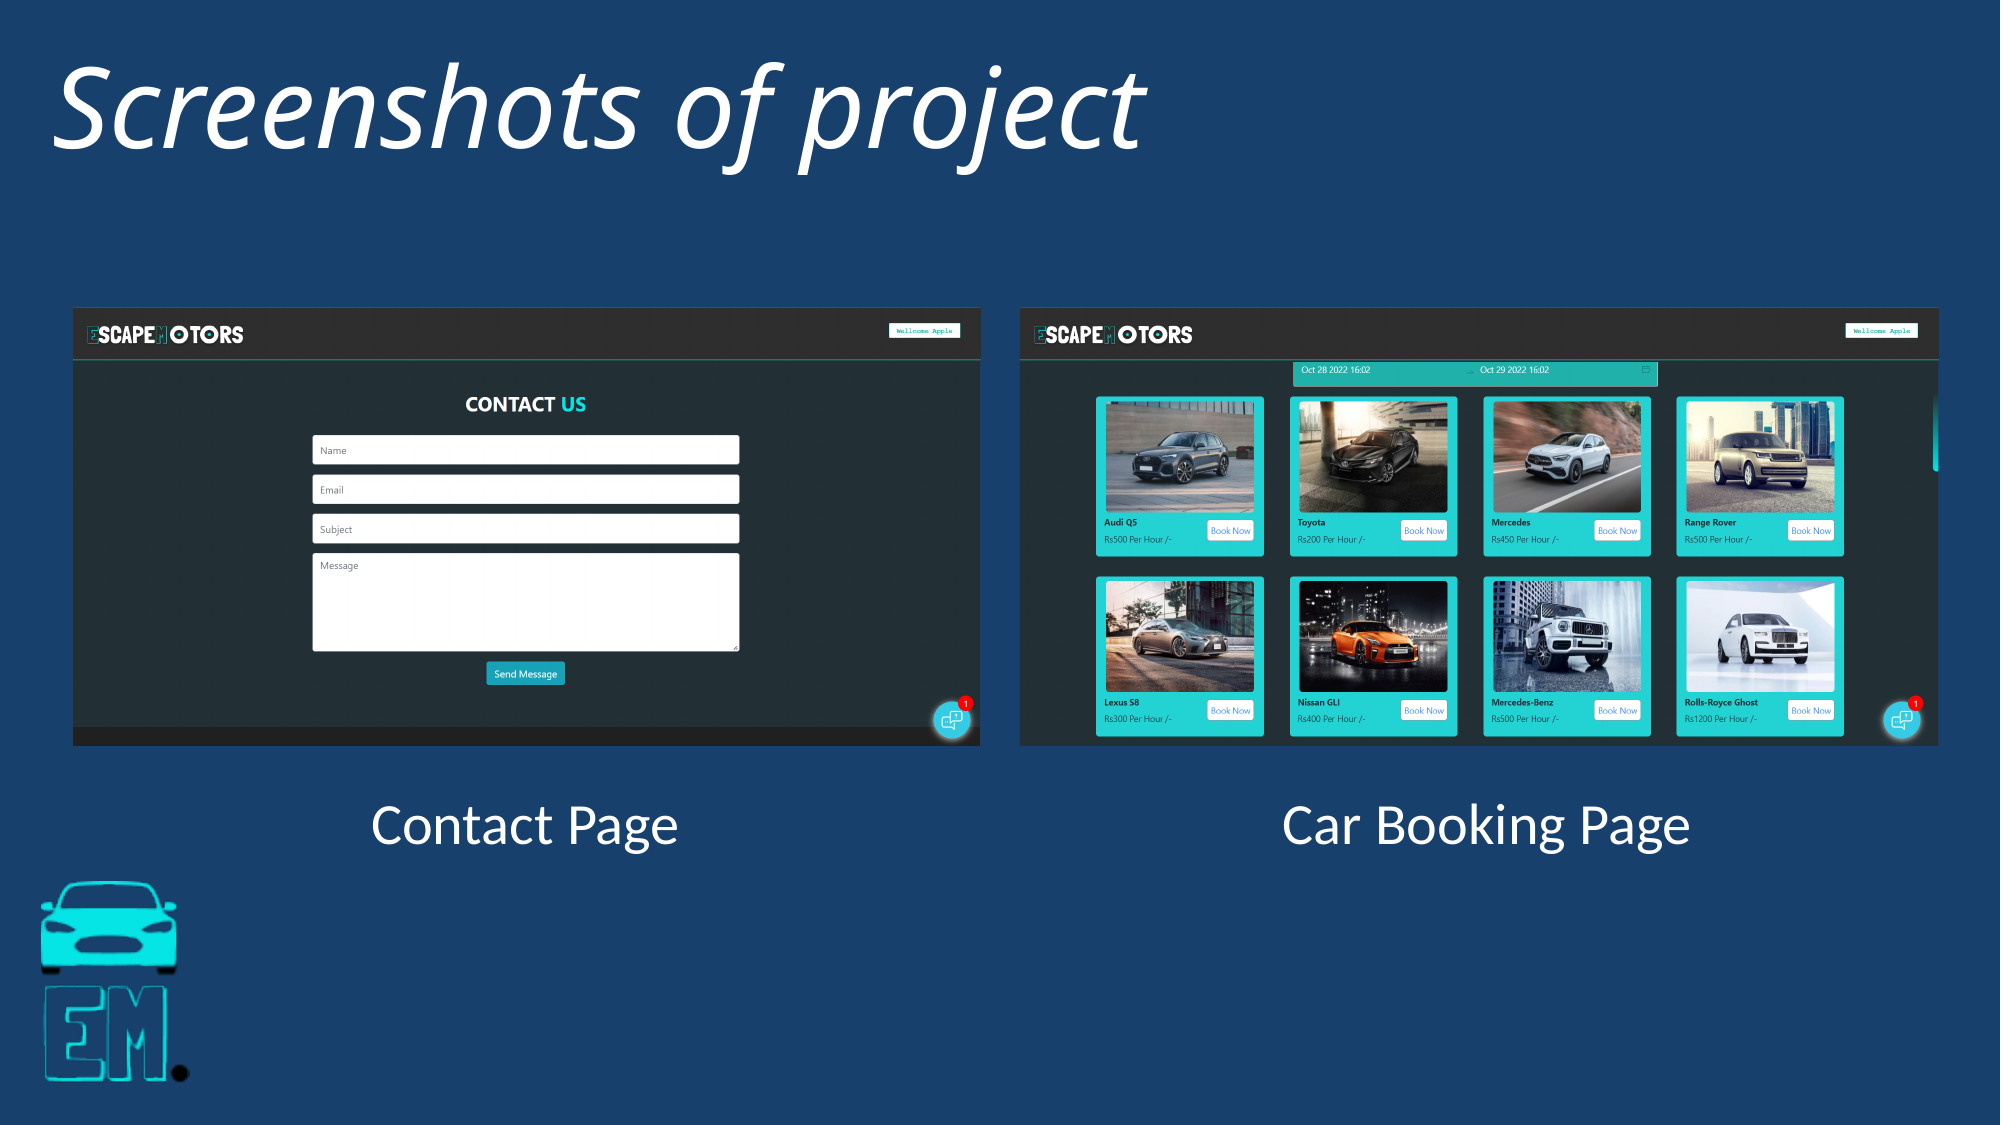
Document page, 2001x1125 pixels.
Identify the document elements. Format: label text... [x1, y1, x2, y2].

picture [73, 307, 981, 746]
text_box Car Booking Page [1141, 778, 1834, 864]
picture [41, 881, 190, 1097]
picture [1019, 307, 1939, 746]
text_box Screenshots of project [37, 28, 1590, 179]
text_box Contact Page [356, 778, 838, 864]
